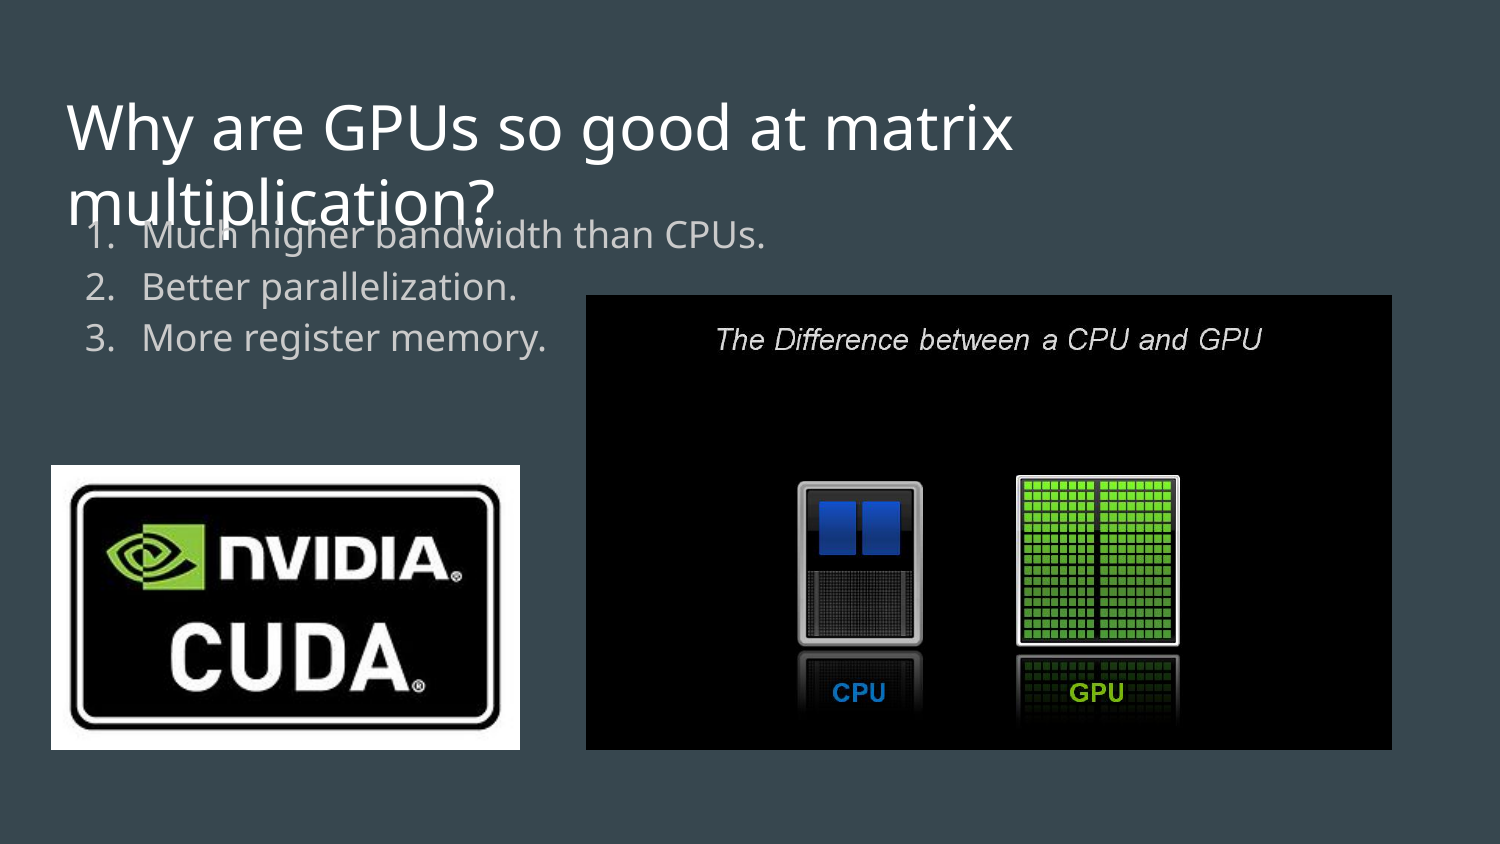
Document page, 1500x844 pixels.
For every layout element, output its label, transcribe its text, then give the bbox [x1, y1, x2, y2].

picture [50, 464, 521, 750]
list Much higher bandwidth than CPUs. Better parallelization. More register memory. [51, 189, 1449, 750]
picture [585, 295, 1392, 750]
title Why are GPUs so good at matrix multiplication? [51, 72, 1449, 167]
